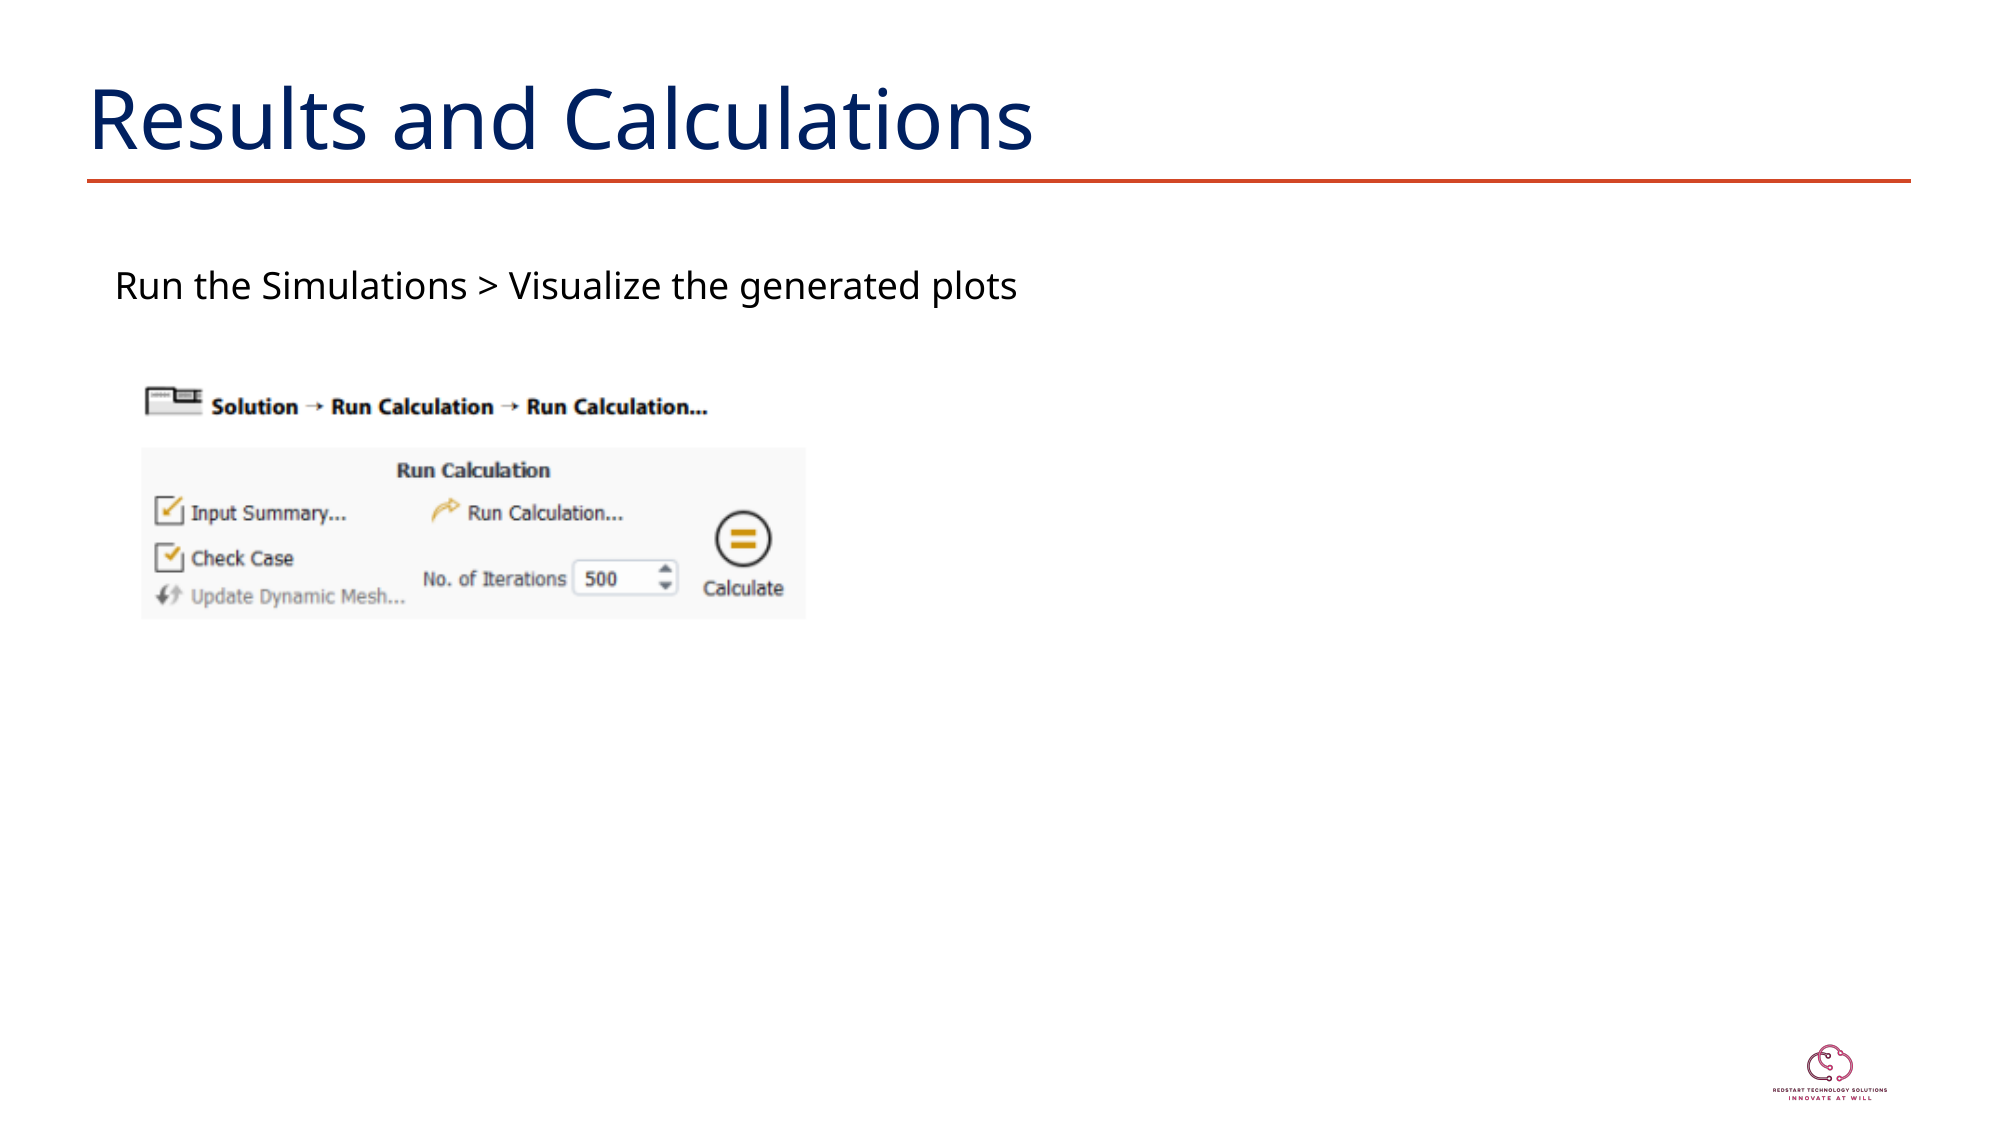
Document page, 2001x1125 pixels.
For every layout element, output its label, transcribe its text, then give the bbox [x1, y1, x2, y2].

picture [139, 370, 821, 626]
title Results and Calculations [72, 70, 1574, 176]
picture [1769, 1024, 1891, 1122]
text_box Run the Simulations > Visualize the generated plots [99, 254, 1149, 315]
